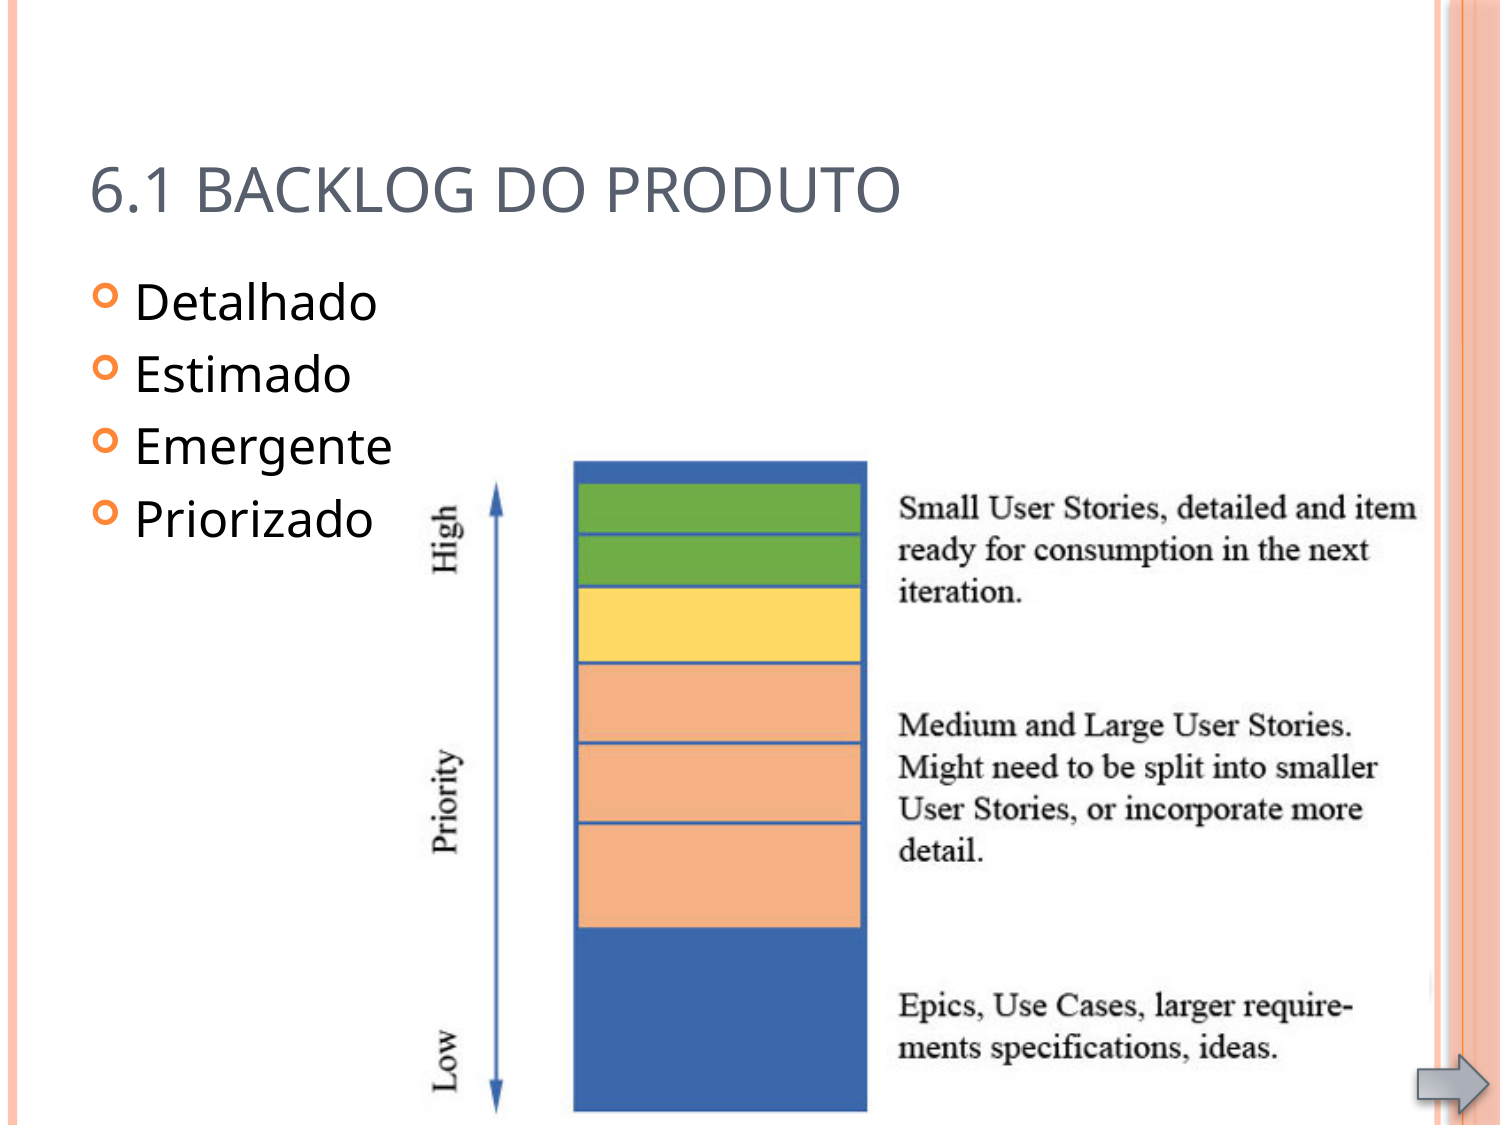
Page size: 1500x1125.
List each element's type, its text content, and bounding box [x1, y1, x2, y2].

text_box [1437, 1053, 1490, 1115]
list Detalhado Estimado Emergente Priorizado [75, 262, 1300, 1062]
picture [408, 432, 1431, 1125]
title 6.1 Backlog do Produto [75, 45, 1300, 233]
